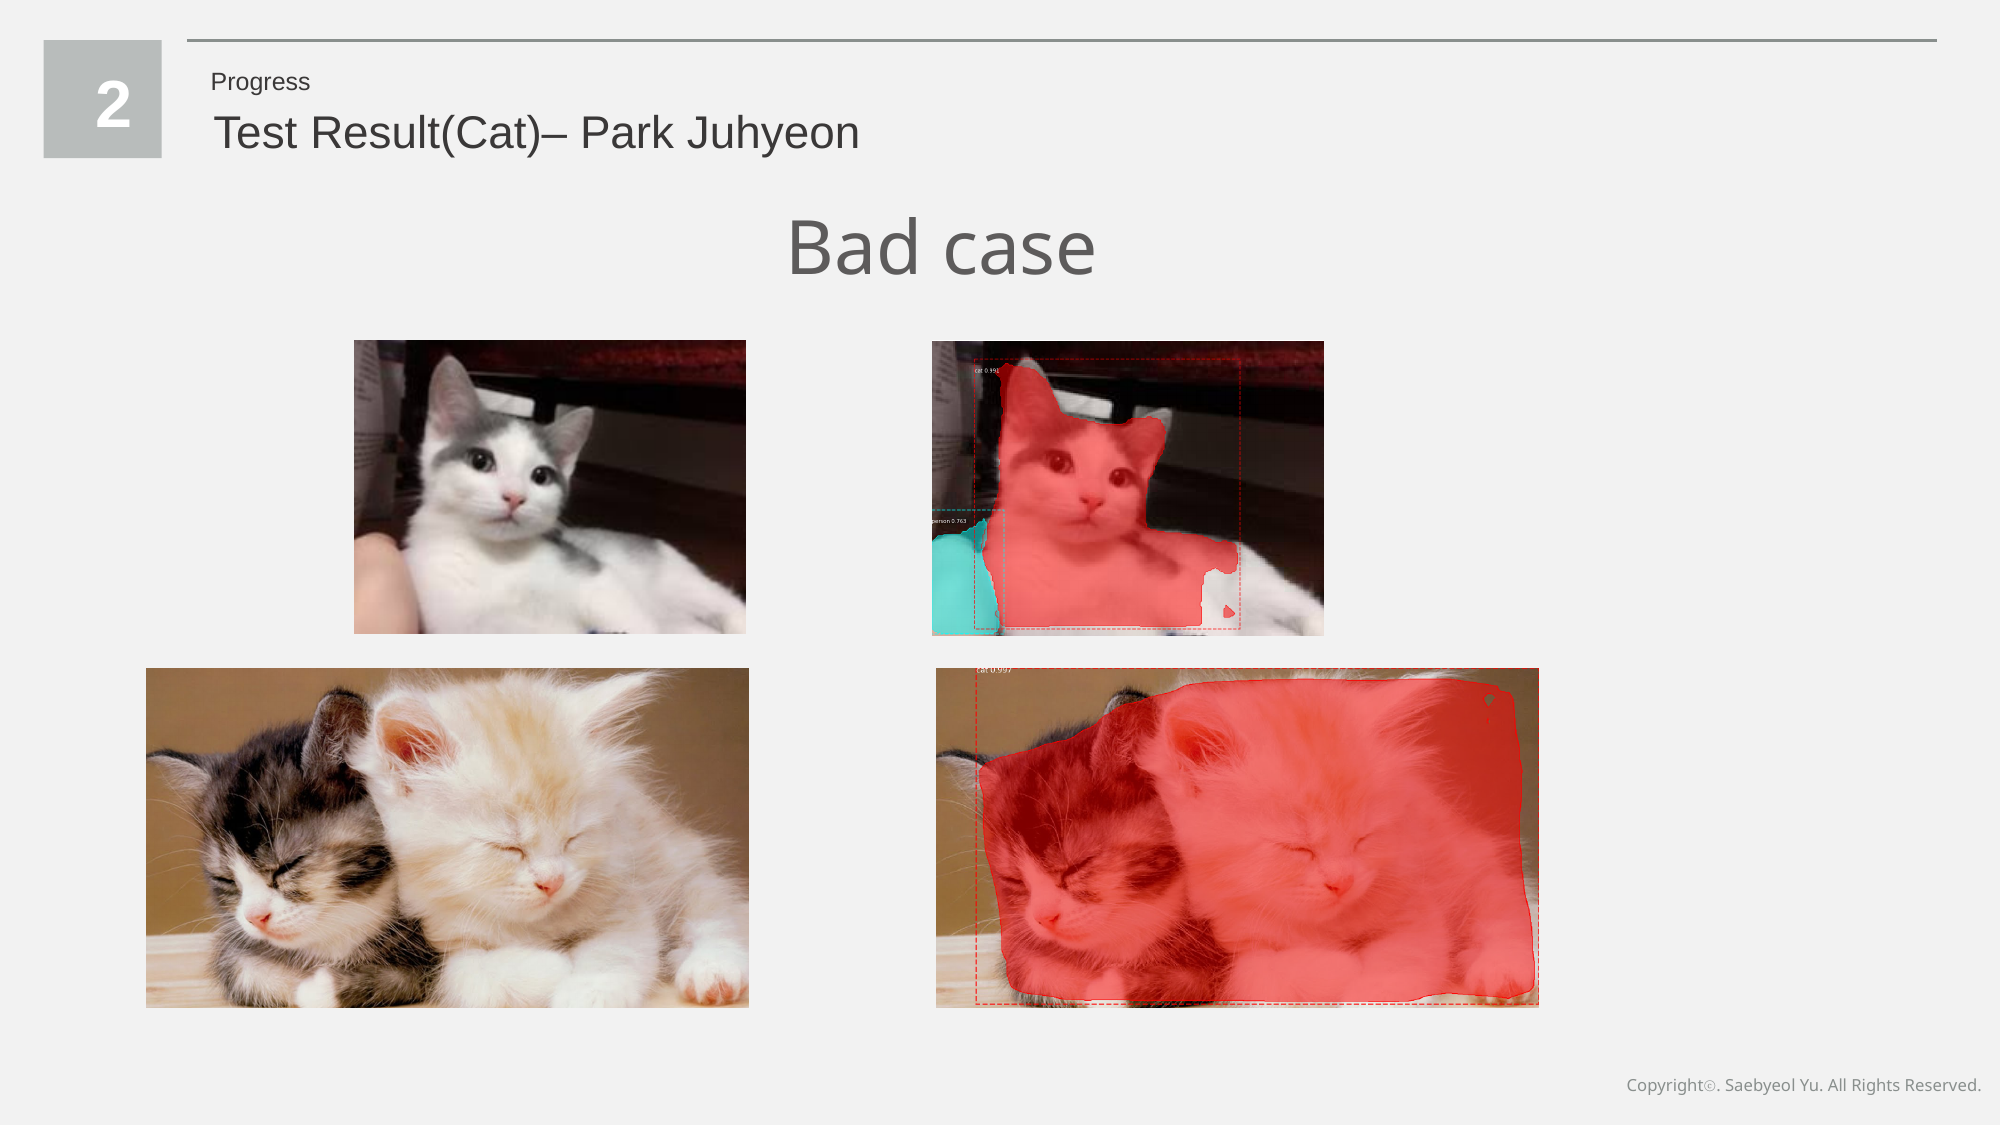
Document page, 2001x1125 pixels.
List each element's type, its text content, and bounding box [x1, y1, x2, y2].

text_box 2 [80, 52, 123, 148]
text_box [42, 39, 163, 159]
picture [146, 668, 749, 1008]
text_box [194, 57, 880, 167]
picture [936, 668, 1540, 1008]
picture [354, 340, 746, 634]
text_box Bad case [771, 191, 1128, 297]
picture [932, 340, 1324, 636]
